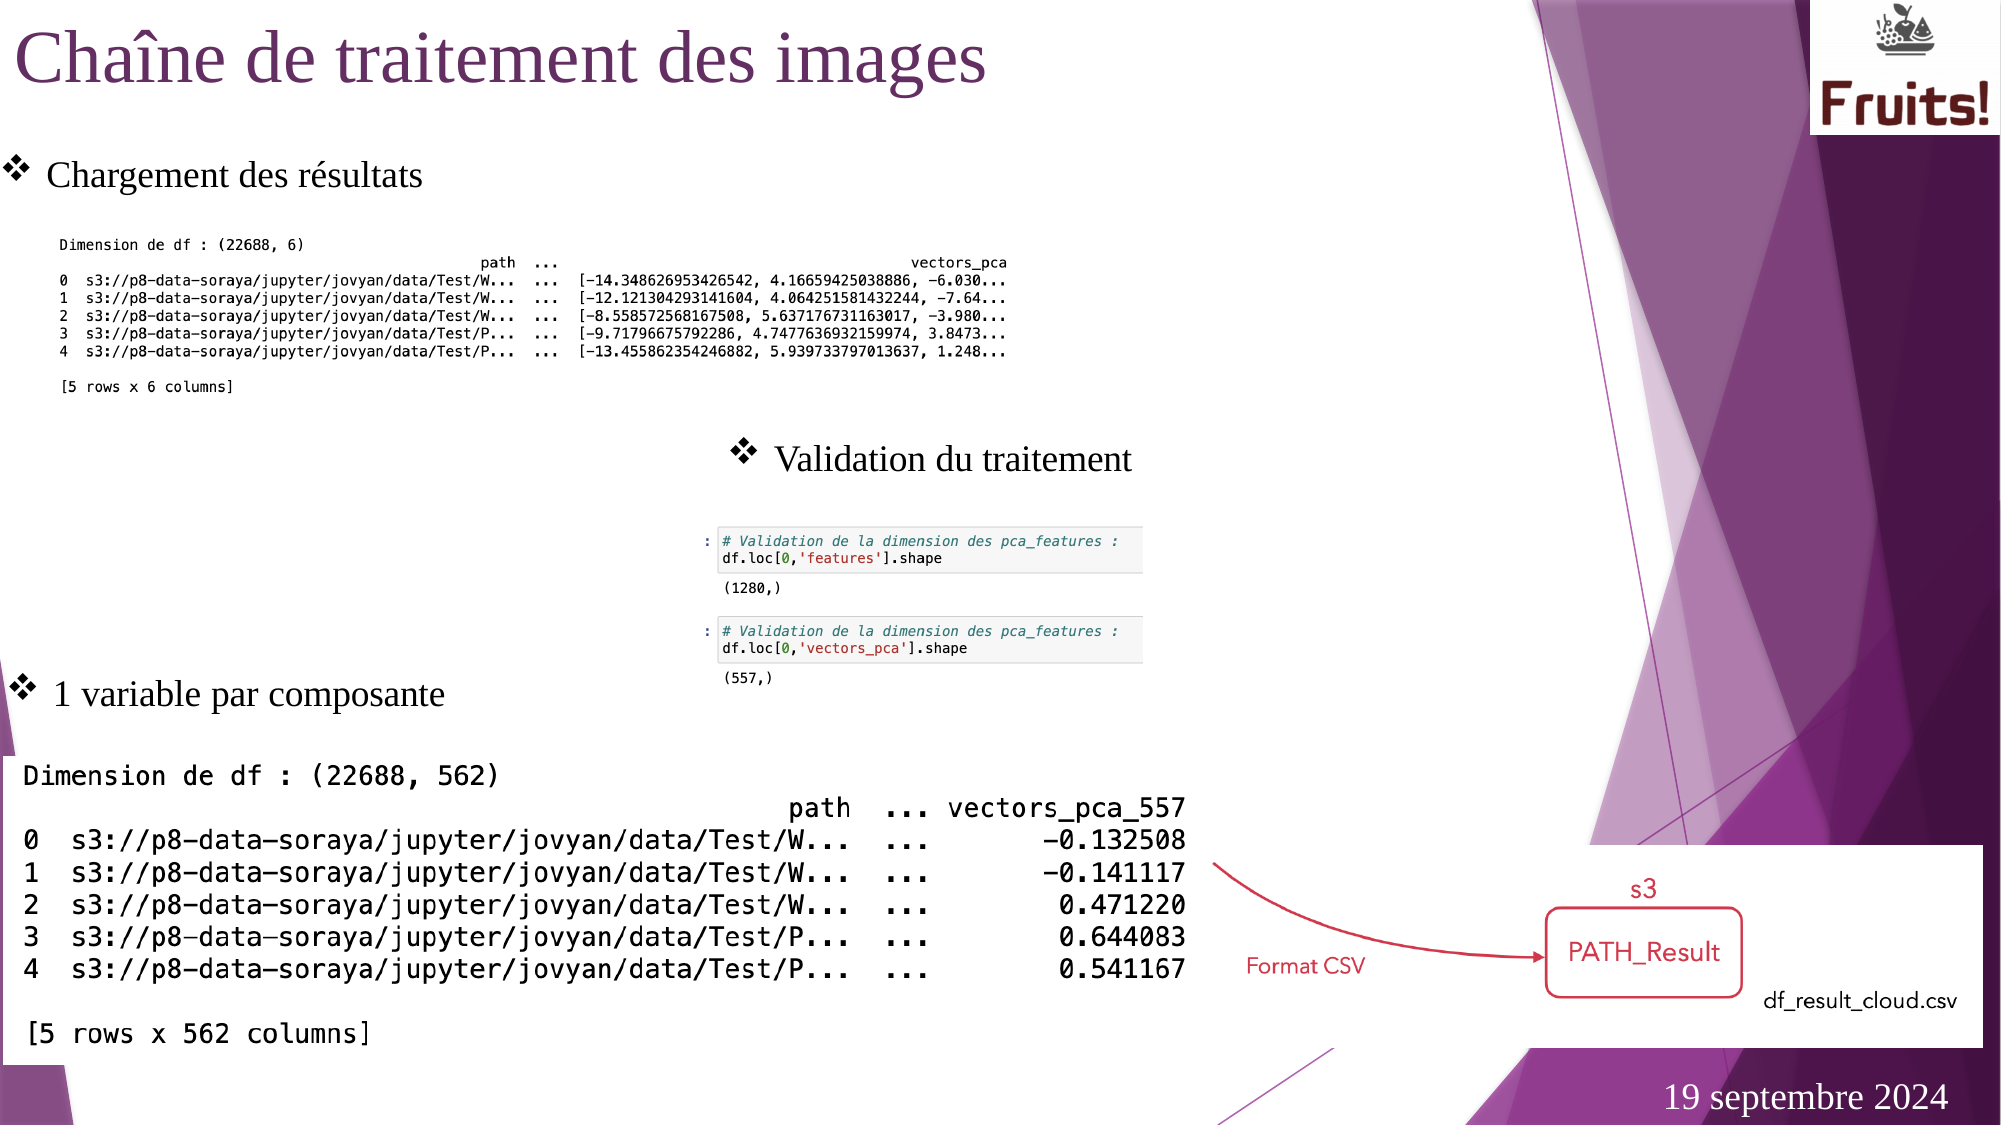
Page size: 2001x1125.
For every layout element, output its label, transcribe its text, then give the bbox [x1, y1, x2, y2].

picture [1810, 0, 2000, 135]
text_box Chargement des résultats [0, 142, 627, 203]
text_box 19 septembre 2024 [1648, 1064, 2000, 1125]
text_box Chaîne de traitement des images [0, 0, 1070, 105]
picture [2, 755, 1984, 1065]
picture [44, 233, 1026, 405]
text_box Validation du traitement [712, 426, 1226, 486]
text_box 1 variable par composante [0, 661, 521, 722]
picture [701, 516, 1143, 698]
